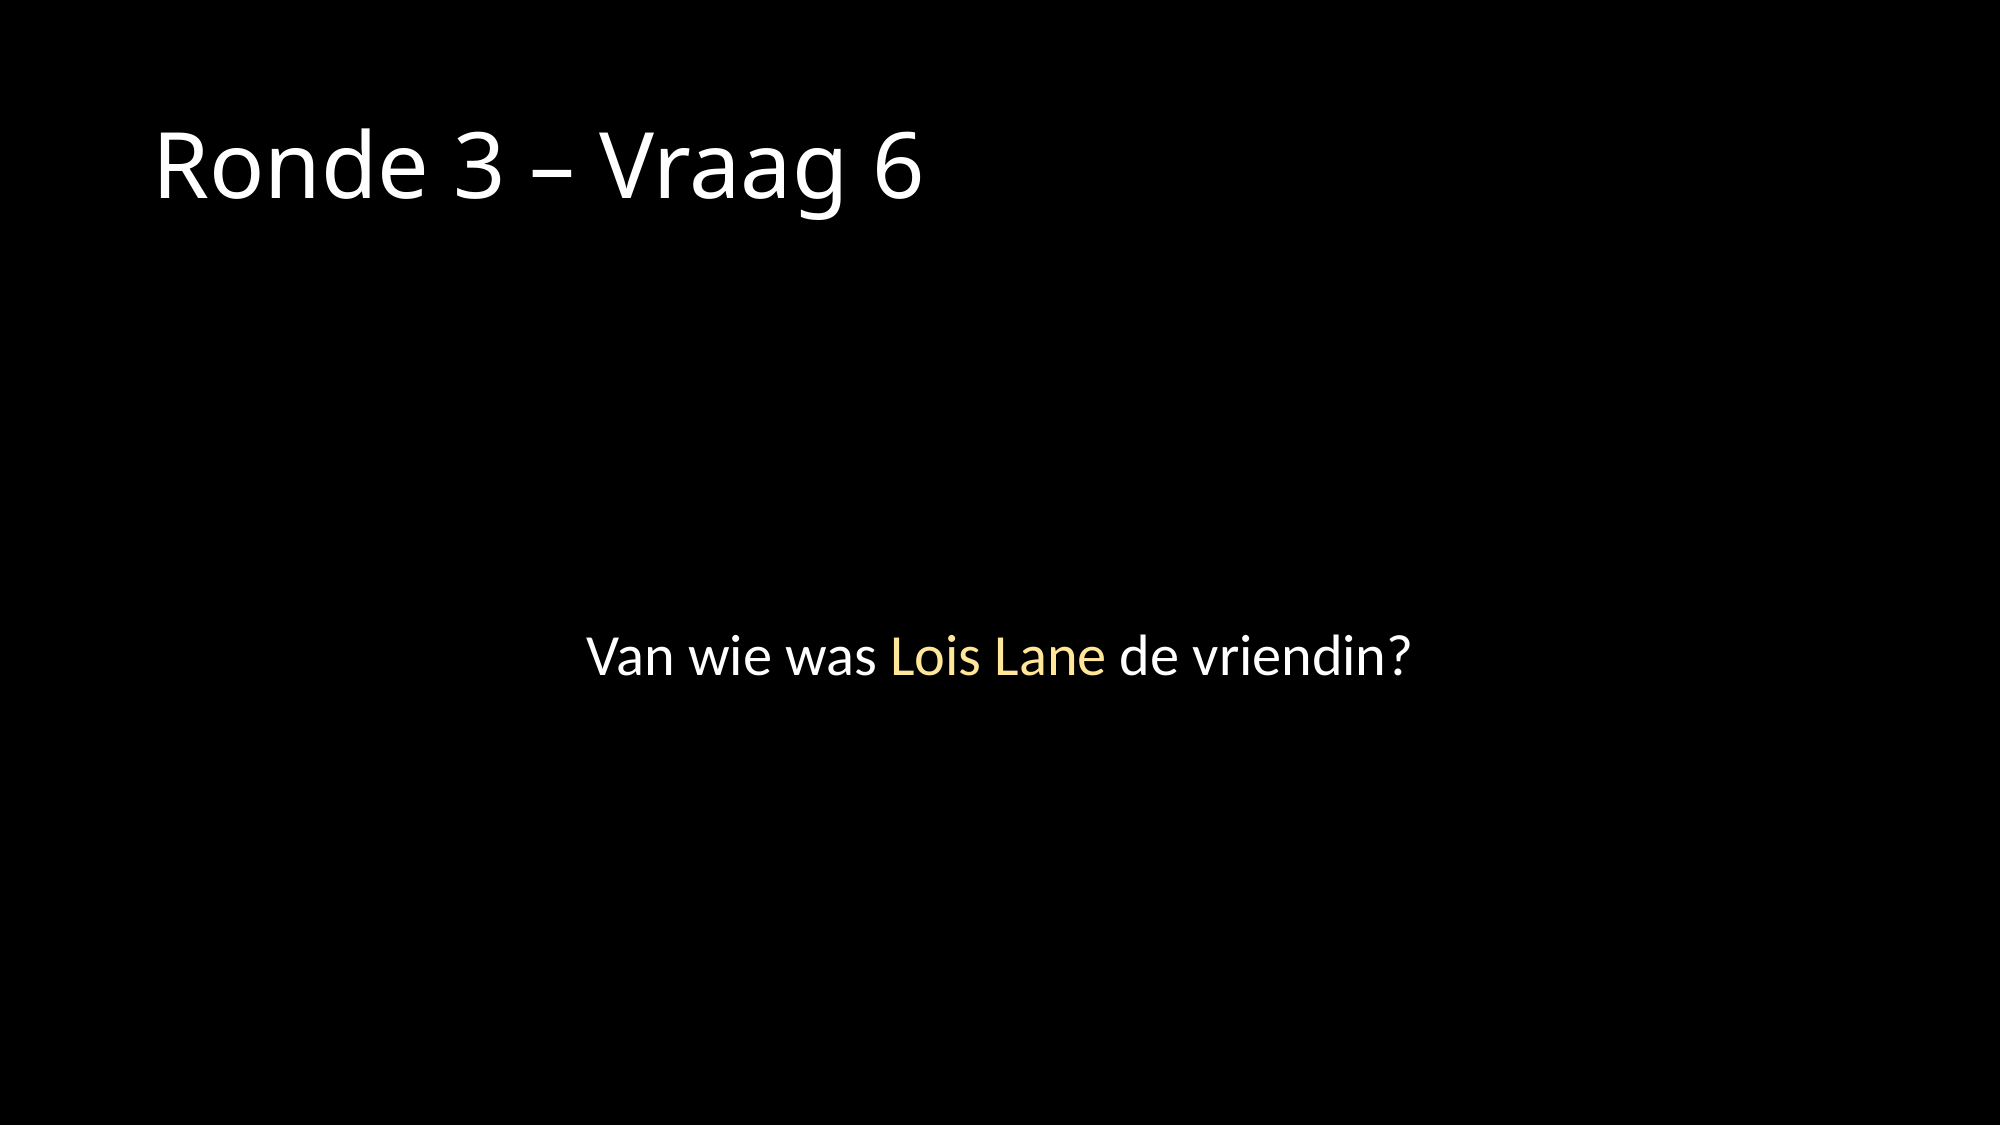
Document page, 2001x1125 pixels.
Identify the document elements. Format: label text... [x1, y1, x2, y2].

title Ronde 3 – Vraag 6 [137, 59, 1863, 278]
list Van wie was Lois Lane de vriendin? [137, 299, 1863, 1014]
